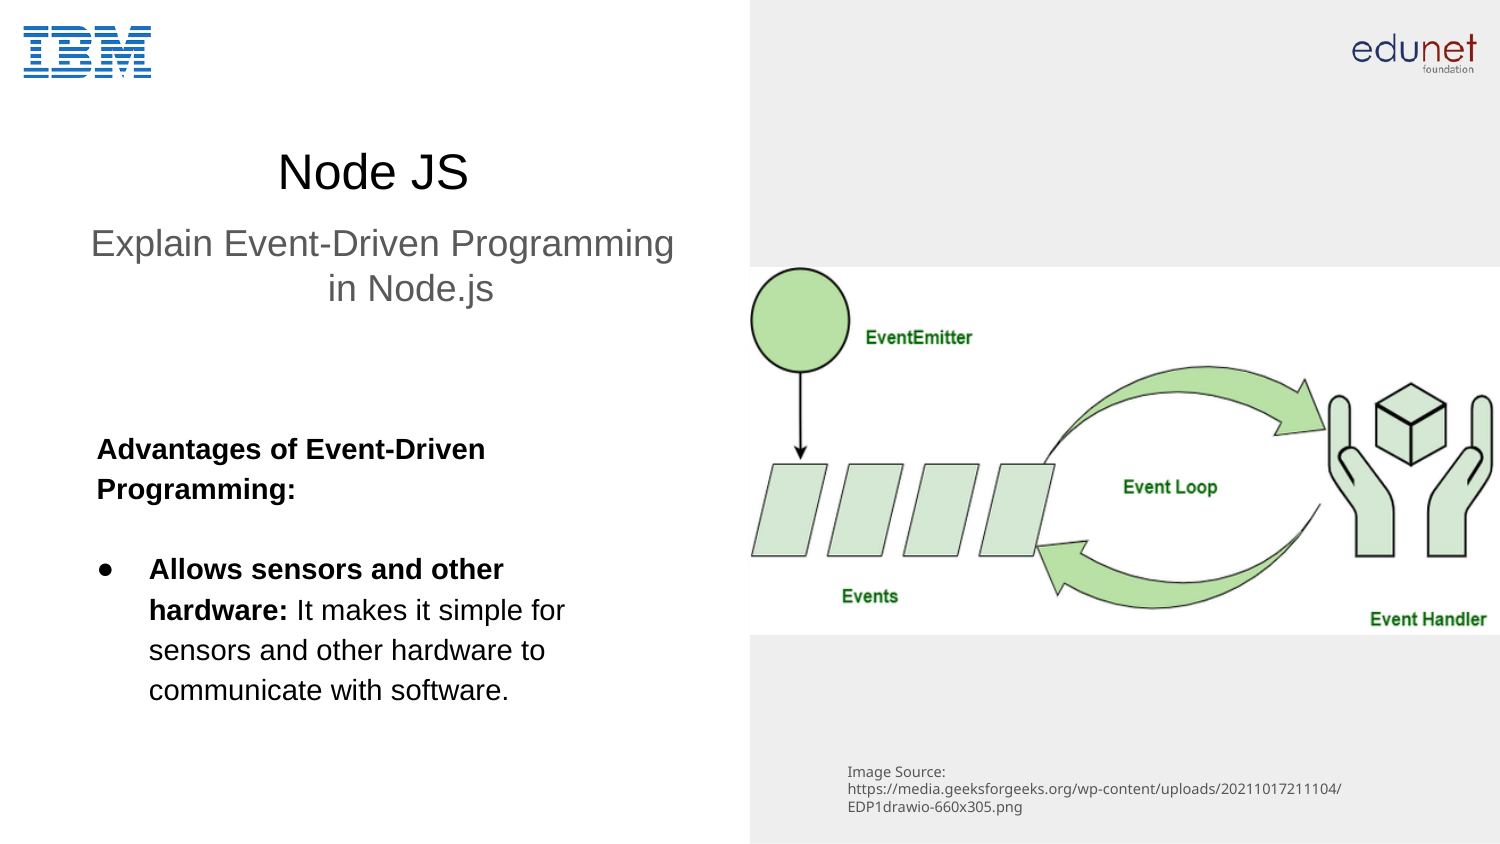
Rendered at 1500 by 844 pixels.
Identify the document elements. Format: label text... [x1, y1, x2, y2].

picture [0, 0, 559, 78]
subtitle Explain Event-Driven Programming in Node.js [41, 211, 706, 317]
list Advantages of Event-Driven Programming: Allows sensors and other hardware: It makes it simple for sensors and other hardware to communicate with software. [58, 421, 689, 710]
title Node JS [41, 117, 706, 211]
picture [1350, 26, 1480, 78]
list Image Source: https://media.geeksforgeeks.org/wp-content/uploads/20211017211104/EDP1drawio-660x305.png [832, 747, 1390, 812]
picture [749, 267, 1500, 636]
